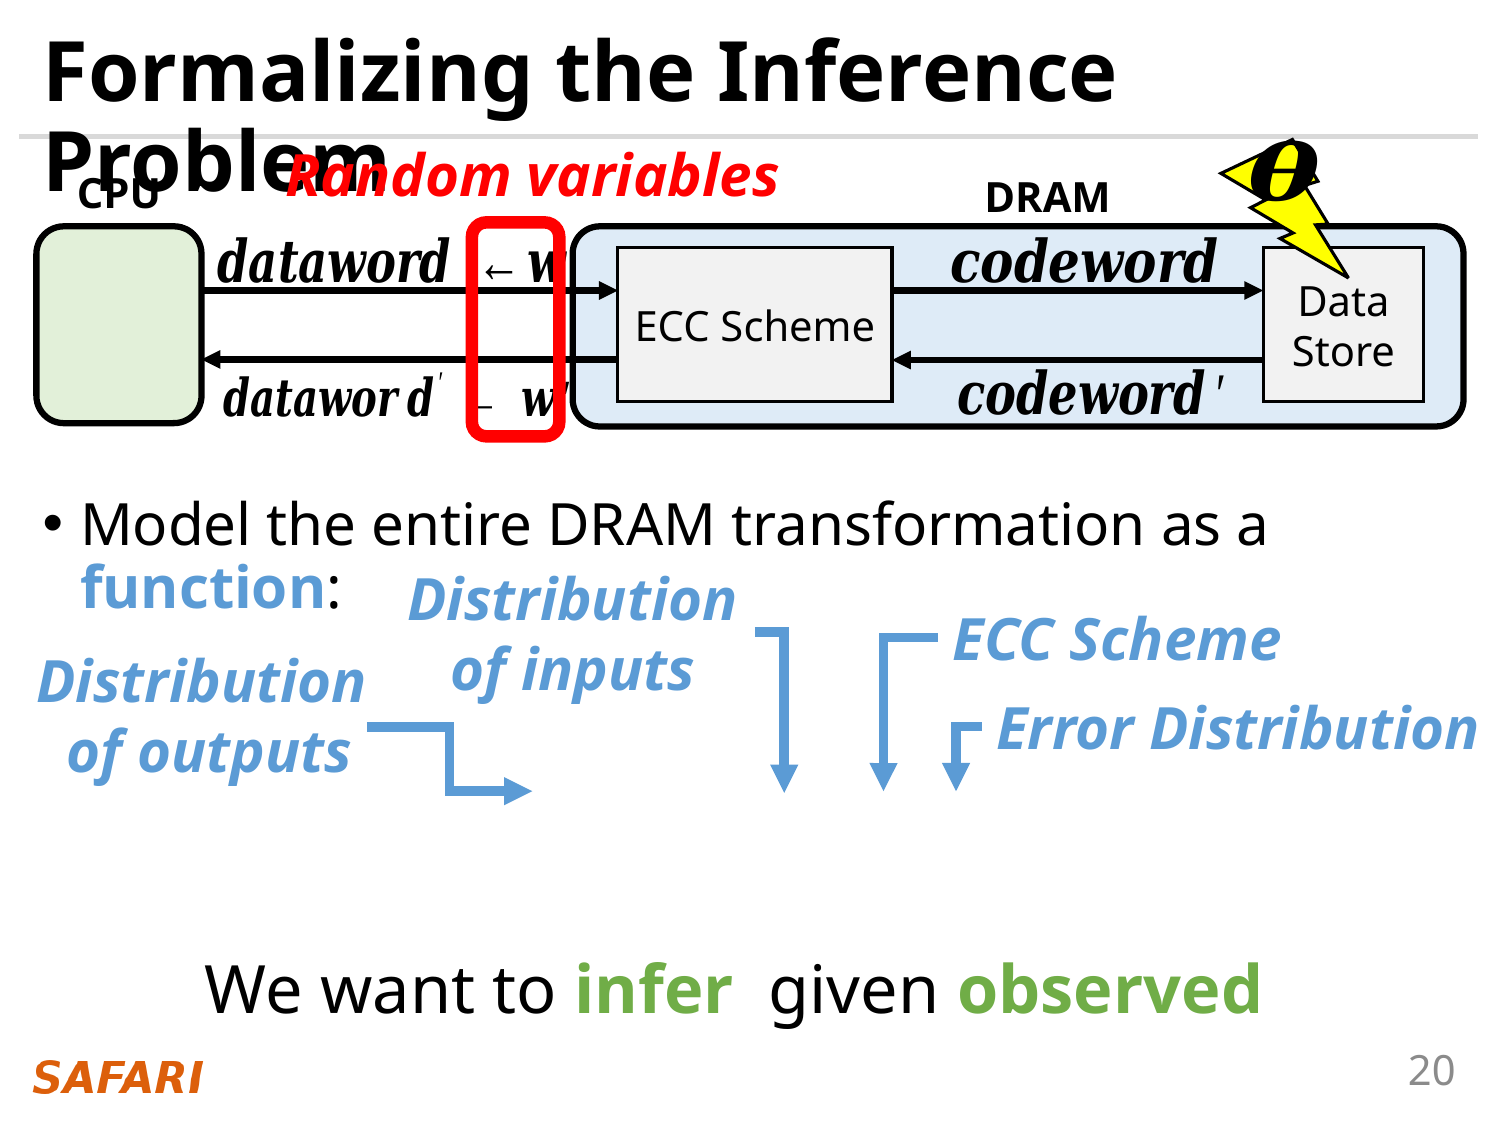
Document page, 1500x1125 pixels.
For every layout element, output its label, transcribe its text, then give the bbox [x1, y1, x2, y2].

list Model the entire DRAM transformation as a function: [27, 487, 1487, 587]
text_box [803, 132, 1464, 431]
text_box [19, 636, 533, 794]
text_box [883, 594, 1300, 792]
title Formalizing the Inference Problem [27, 21, 1487, 122]
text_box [390, 554, 785, 793]
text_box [956, 684, 1496, 792]
picture [31, 1051, 209, 1104]
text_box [36, 132, 262, 431]
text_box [262, 130, 803, 437]
